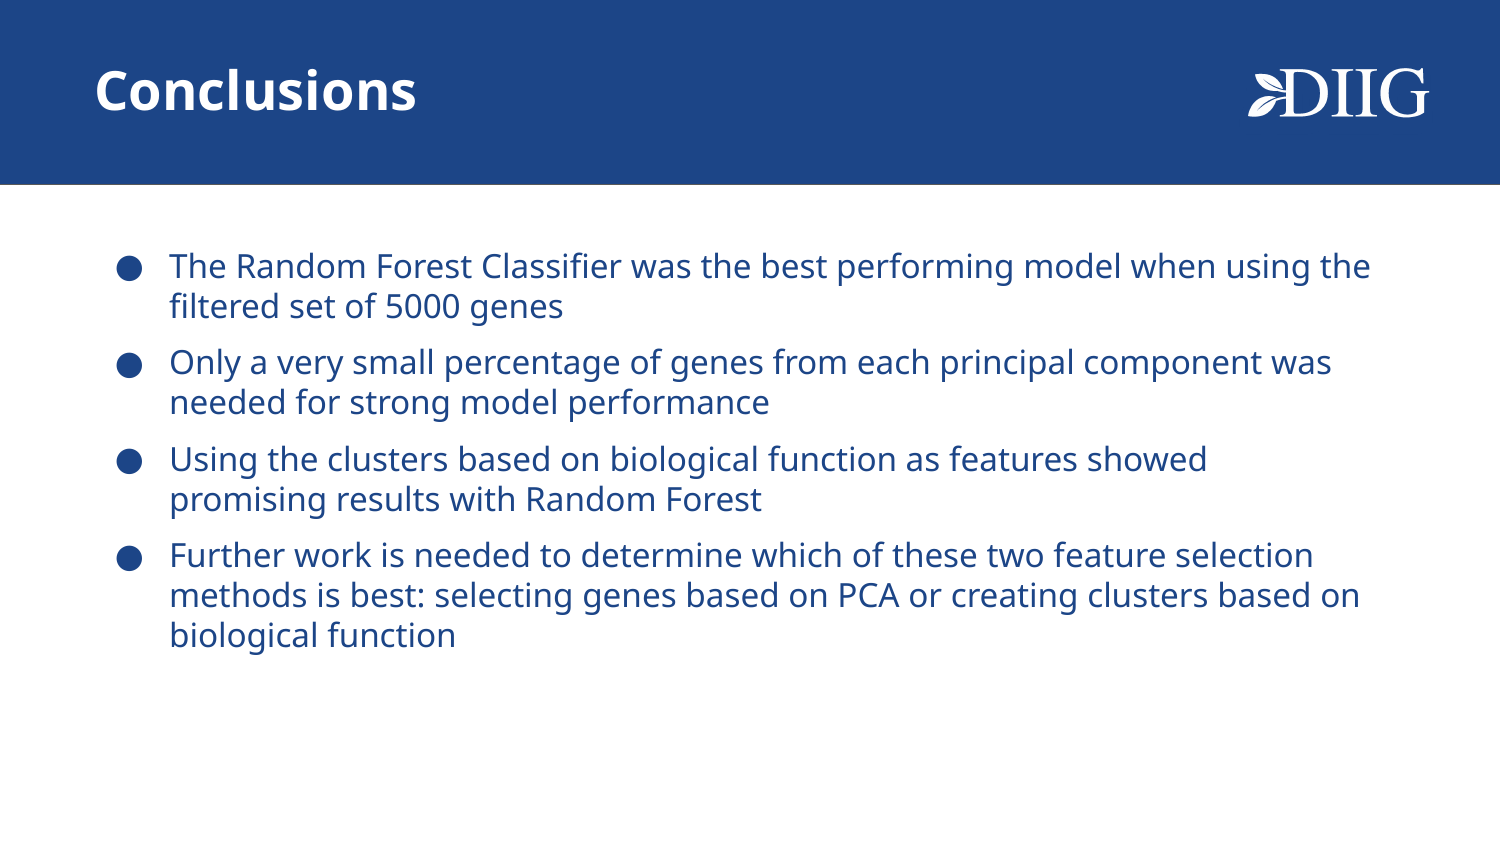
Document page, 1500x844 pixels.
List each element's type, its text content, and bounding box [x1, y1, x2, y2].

picture [1235, 47, 1441, 138]
picture [0, 185, 1500, 844]
list The Random Forest Classifier was the best performing model when using the filtered set of 5000 genes Only a very small percentage of genes from each principal component was needed for strong model performance Using the clusters based on biological function as features showed promising results with Random Forest Further work is needed to determine which of these two feature selection methods is best: selecting genes based on PCA or creating clusters based on biological function [79, 230, 1389, 712]
title Conclusions [79, 41, 1209, 133]
